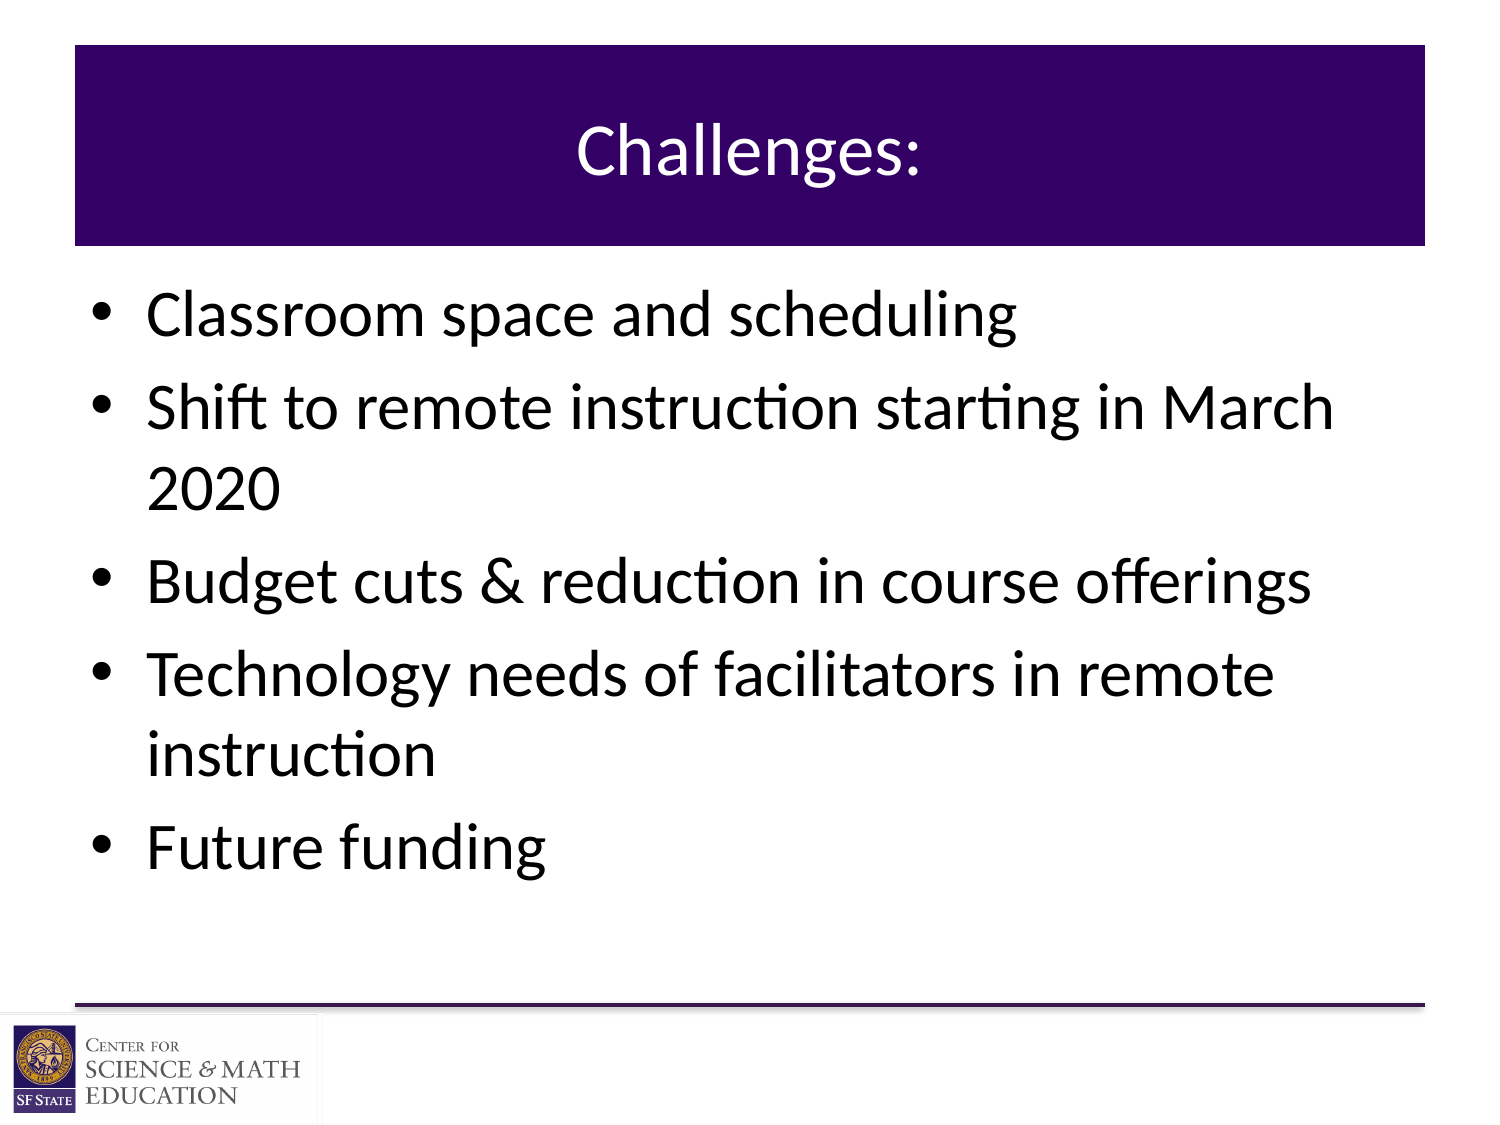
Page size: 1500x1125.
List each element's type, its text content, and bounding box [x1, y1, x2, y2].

picture [0, 1012, 323, 1125]
list Classroom space and scheduling Shift to remote instruction starting in March 2020 Budget cuts & reduction in course offerings Technology needs of facilitators in remote instruction Future funding [75, 262, 1425, 1005]
title Challenges: [75, 45, 1425, 246]
